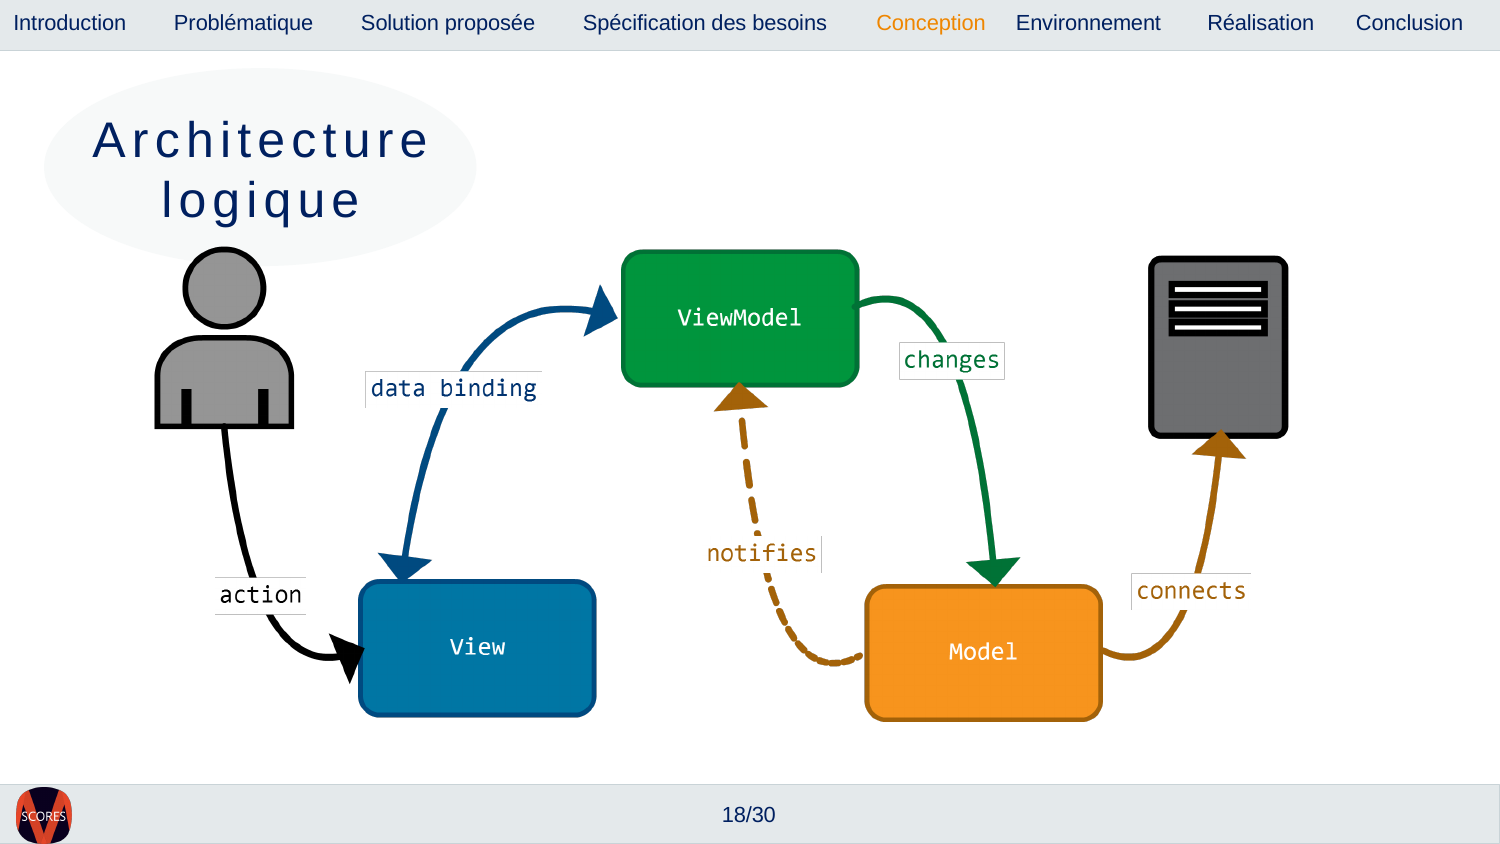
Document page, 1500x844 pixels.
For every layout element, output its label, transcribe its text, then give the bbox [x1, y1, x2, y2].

picture [15, 787, 73, 844]
text_box Architecture logique [44, 68, 477, 251]
picture [149, 242, 1292, 730]
text_box Introduction Problématique Solution proposée Spécification des besoins Conception Environnement Réalisation Conclusion [0, 0, 1500, 52]
text_box 18/30 [0, 783, 1500, 844]
